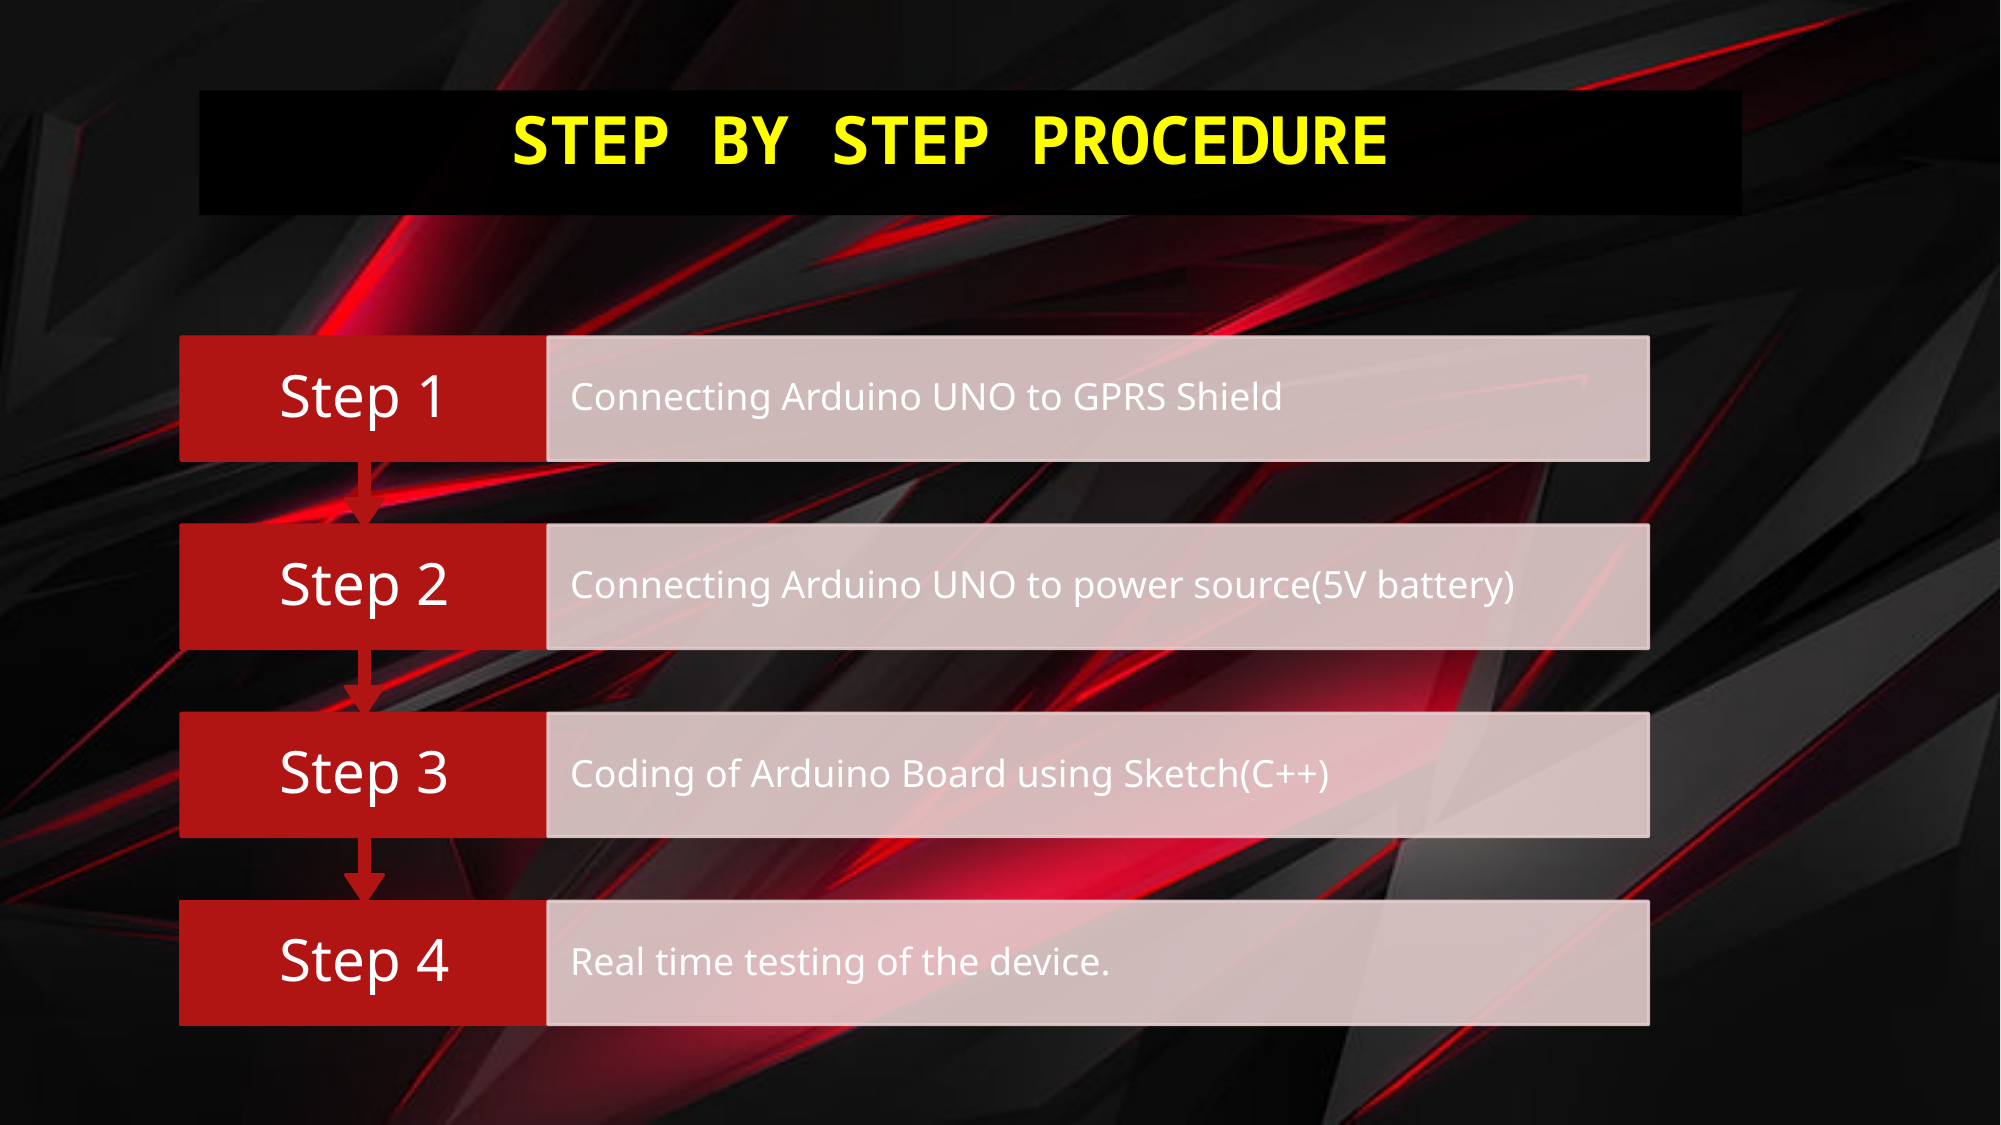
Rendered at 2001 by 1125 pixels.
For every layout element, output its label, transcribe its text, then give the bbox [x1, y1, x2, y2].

picture [0, 0, 2001, 1125]
title STEP BY STEP PROCEDURE [199, 90, 1743, 216]
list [180, 336, 1649, 1026]
